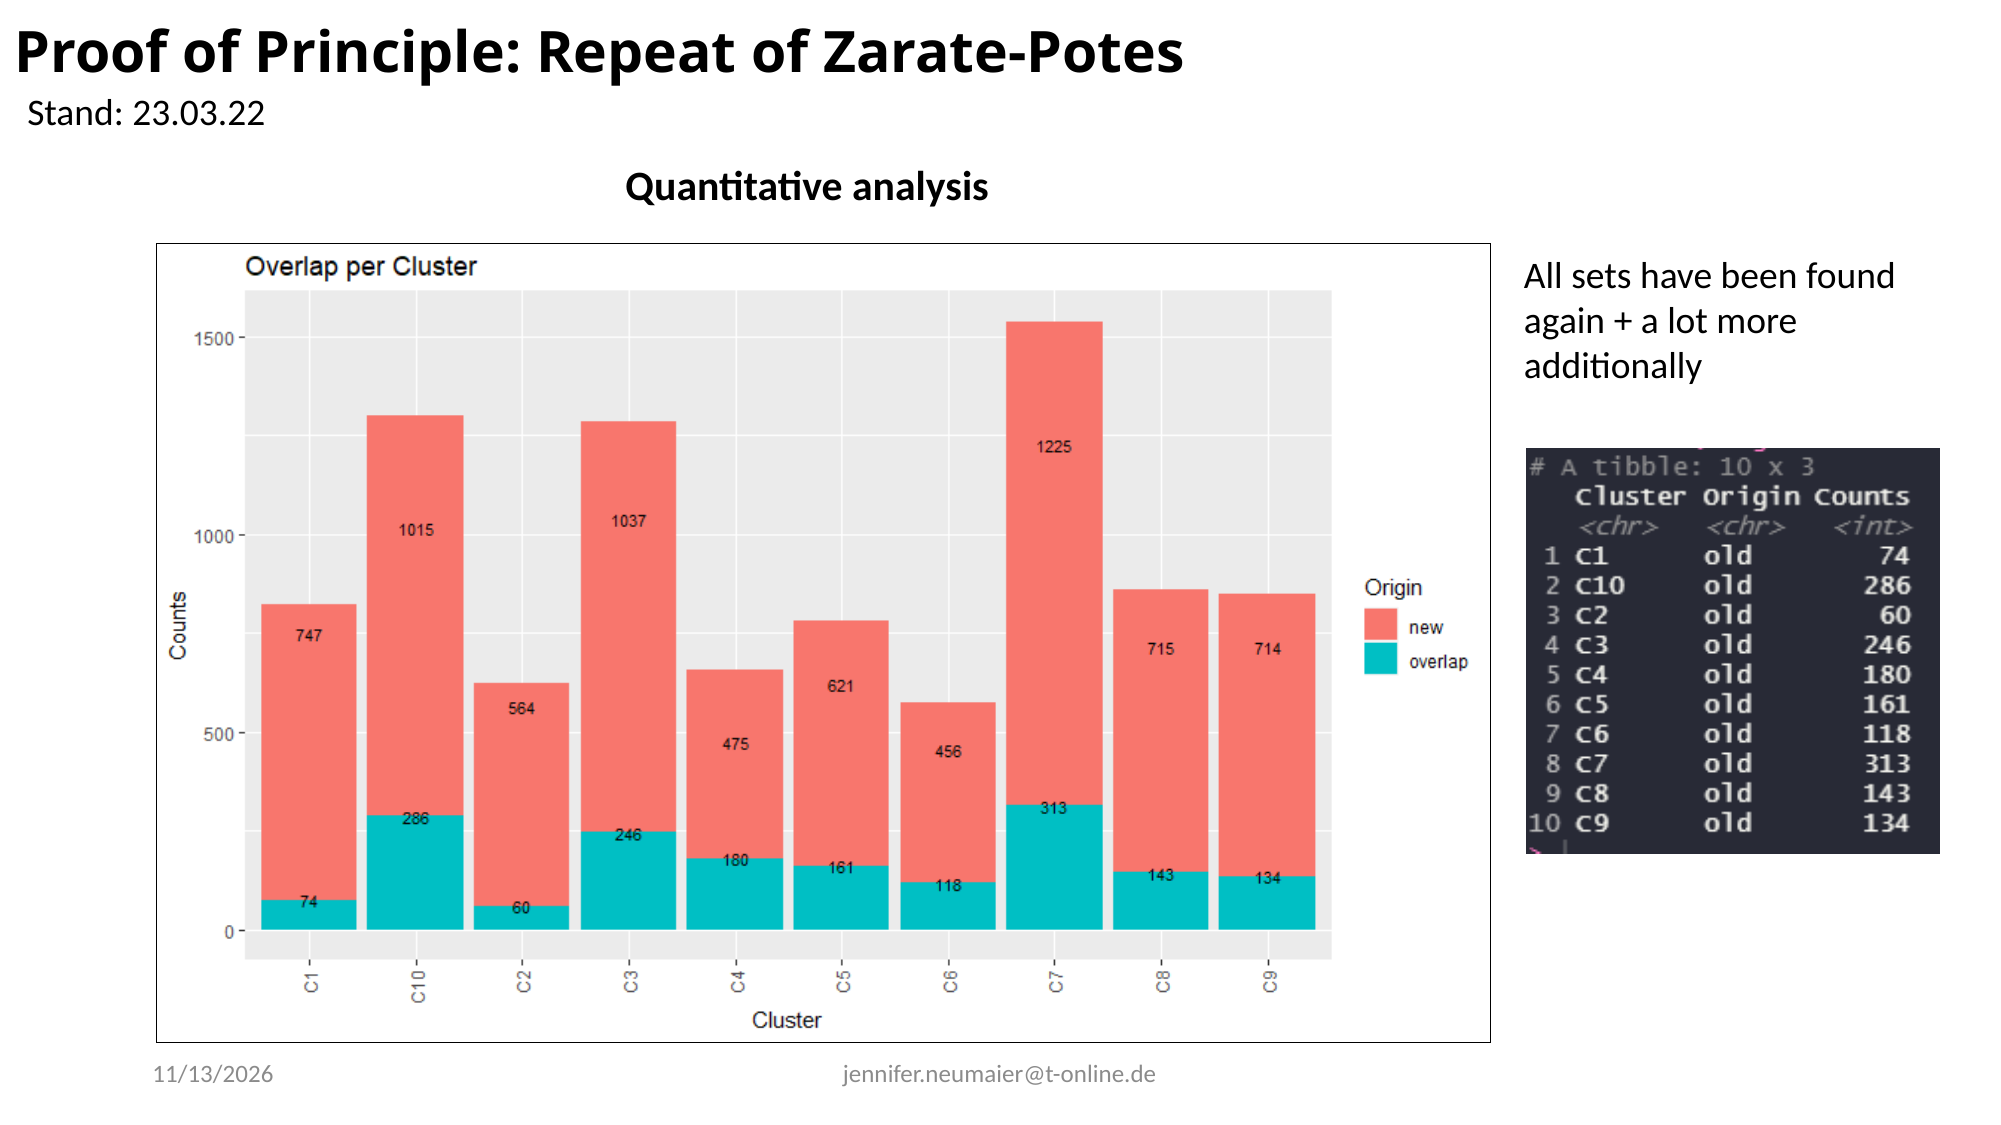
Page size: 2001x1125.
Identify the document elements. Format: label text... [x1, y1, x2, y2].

text_box Quantitative analysis [610, 150, 1200, 216]
text_box Proof of Principle: Repeat of Zarate-Potes [0, 15, 1200, 103]
footer jennifer.neumaier@t-online.de [662, 1043, 1338, 1103]
text_box Stand: 23.03.22 [12, 80, 404, 141]
text_box All sets have been found again + a lot more additionally [1509, 243, 1940, 394]
picture [156, 243, 1491, 1043]
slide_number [137, 1042, 588, 1103]
picture [1526, 448, 1940, 854]
